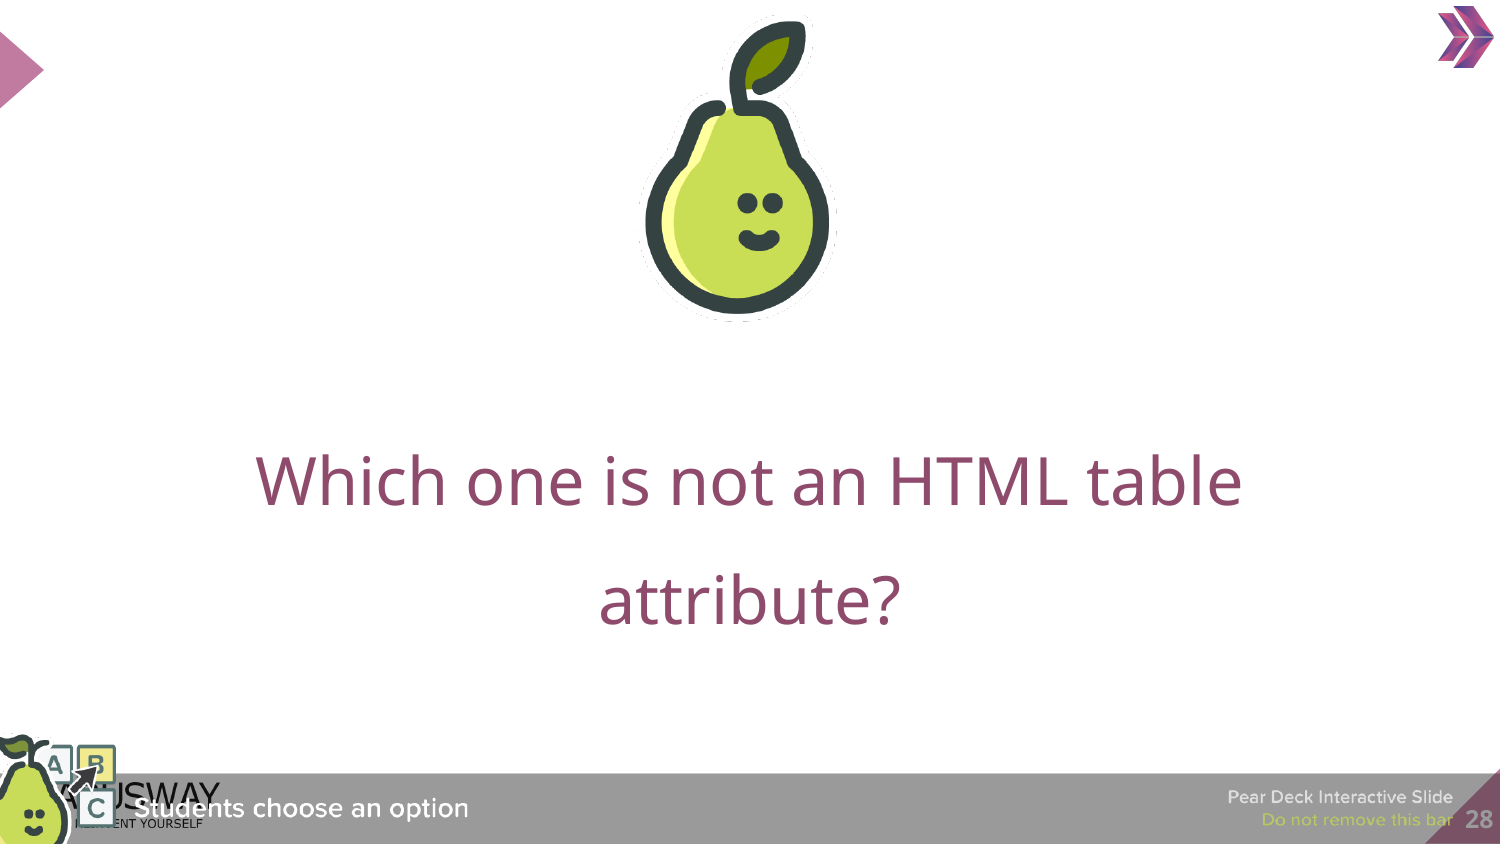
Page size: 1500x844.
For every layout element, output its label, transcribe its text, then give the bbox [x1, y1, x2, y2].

text_box Which one is not an HTML table attribute? [122, 398, 1378, 509]
picture [0, 726, 1500, 844]
picture [1438, 6, 1494, 68]
picture [637, 13, 837, 322]
